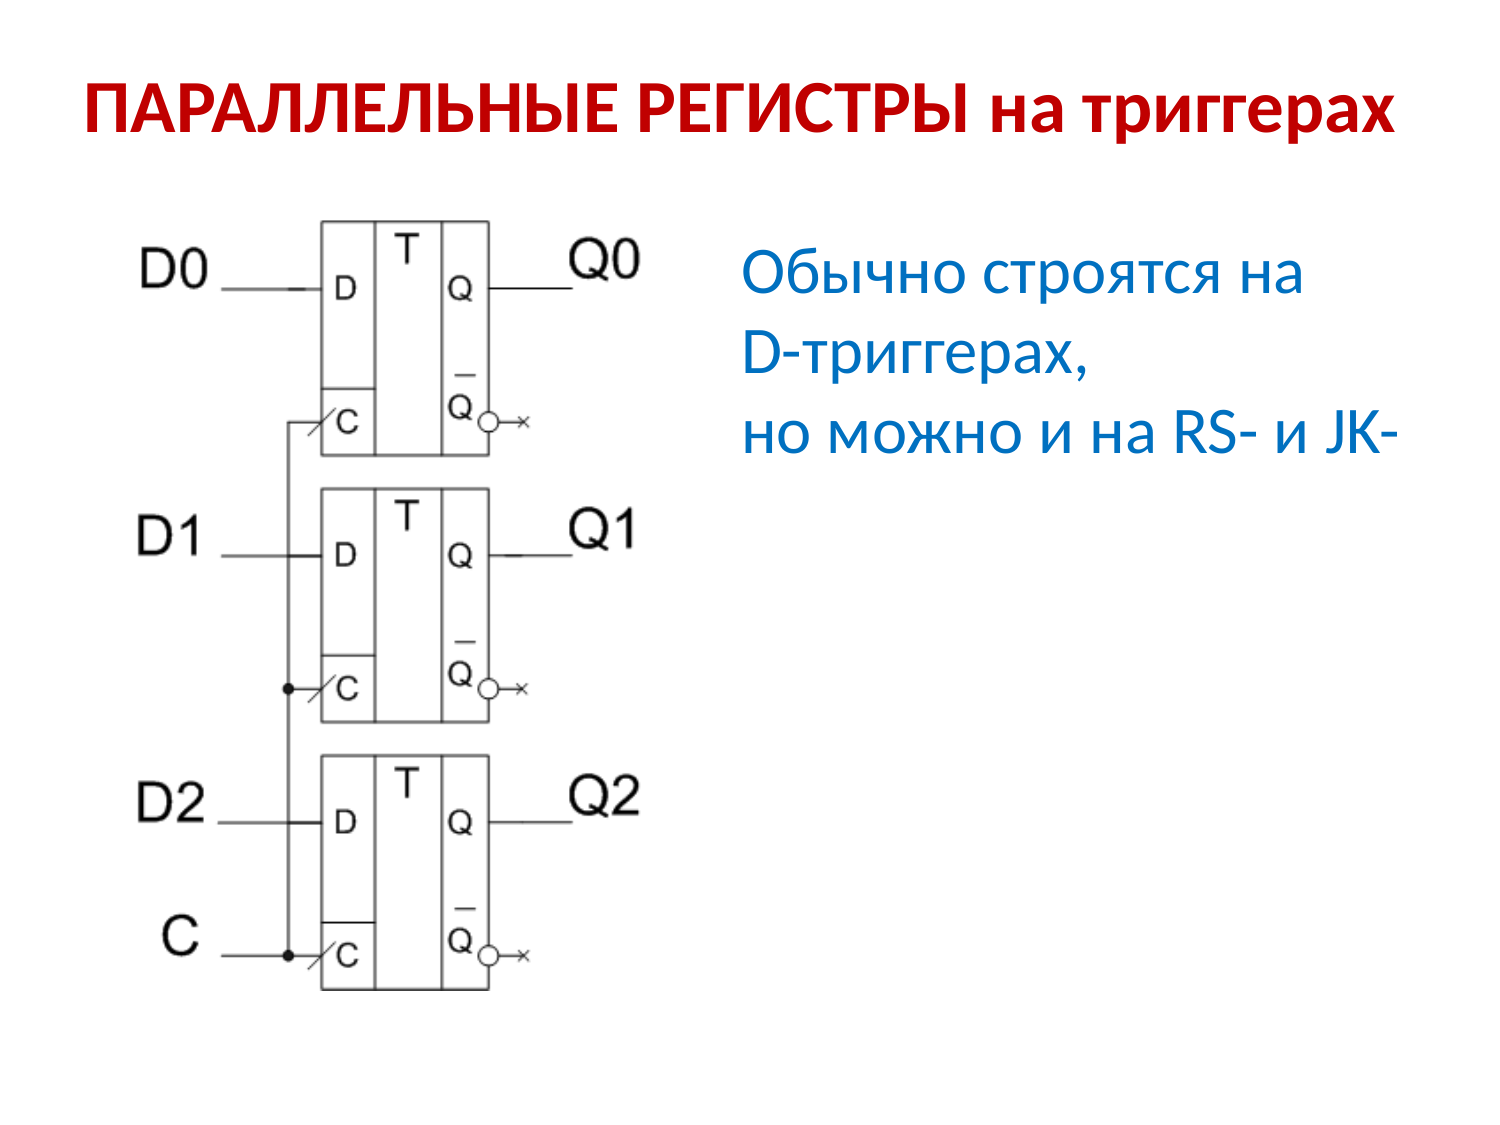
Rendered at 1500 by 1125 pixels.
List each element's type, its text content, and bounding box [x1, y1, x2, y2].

title ПАРАЛЛЕЛЬНЫЕ РЕГИСТРЫ на триггерах [13, 54, 1467, 151]
picture [135, 219, 644, 991]
text_box Обычно строятся на D-триггерах, но можно и на RS- и JK- [726, 219, 1424, 475]
